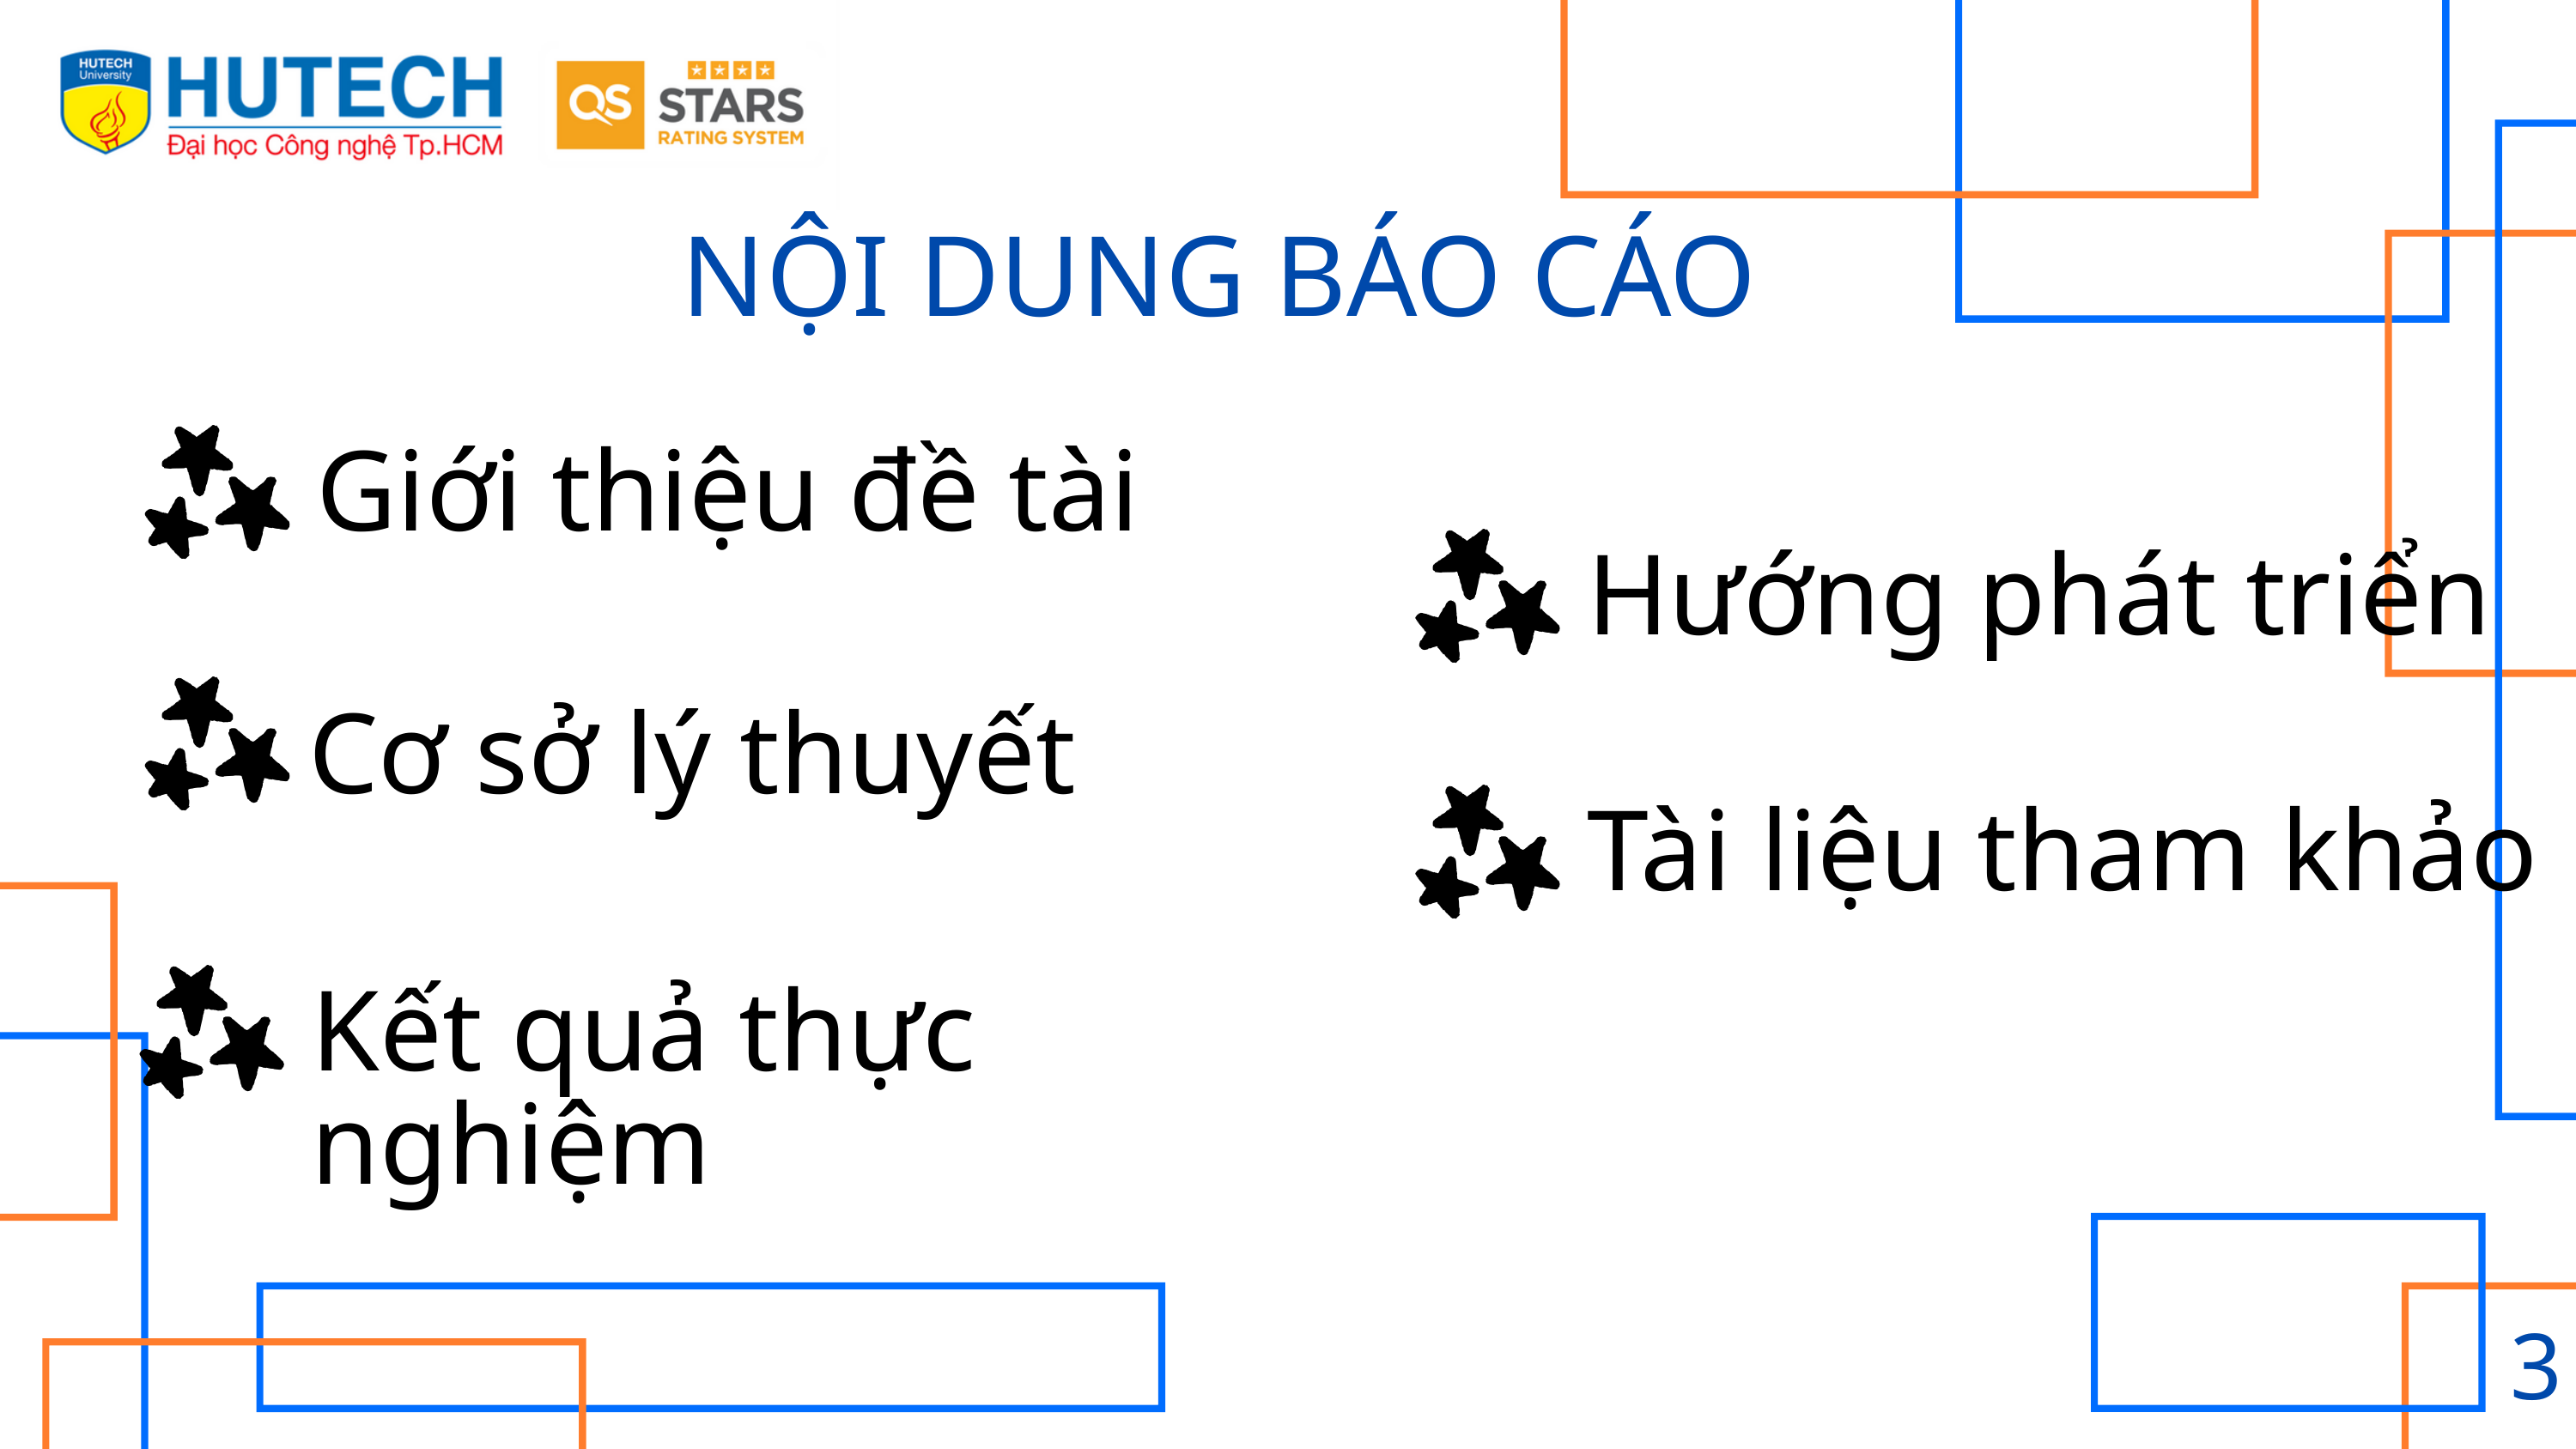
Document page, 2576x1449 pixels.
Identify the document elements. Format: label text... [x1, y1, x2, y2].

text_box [2401, 1282, 2576, 1449]
text_box Cơ sở lý thuyết [308, 703, 1084, 816]
text_box [144, 425, 290, 560]
text_box NỘI DUNG BÁO CÁO [681, 225, 2380, 338]
text_box [1414, 785, 1560, 919]
text_box [1414, 529, 1560, 664]
text_box [144, 676, 290, 811]
text_box Kết quả thực nghiệm [311, 979, 1344, 1206]
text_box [41, 1337, 586, 1449]
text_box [0, 1032, 149, 1449]
text_box [139, 965, 284, 1100]
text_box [2090, 1212, 2486, 1413]
text_box [0, 0, 840, 210]
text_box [1954, 0, 2450, 323]
text_box Tài liệu tham khảo [1587, 799, 2490, 913]
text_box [256, 1282, 1166, 1413]
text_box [2494, 119, 2576, 1120]
text_box Giới thiệu đề tài [316, 440, 1187, 554]
text_box Hướng phát triển [1587, 543, 2380, 658]
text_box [0, 882, 118, 1222]
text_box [1560, 0, 2259, 199]
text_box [2385, 229, 2490, 677]
